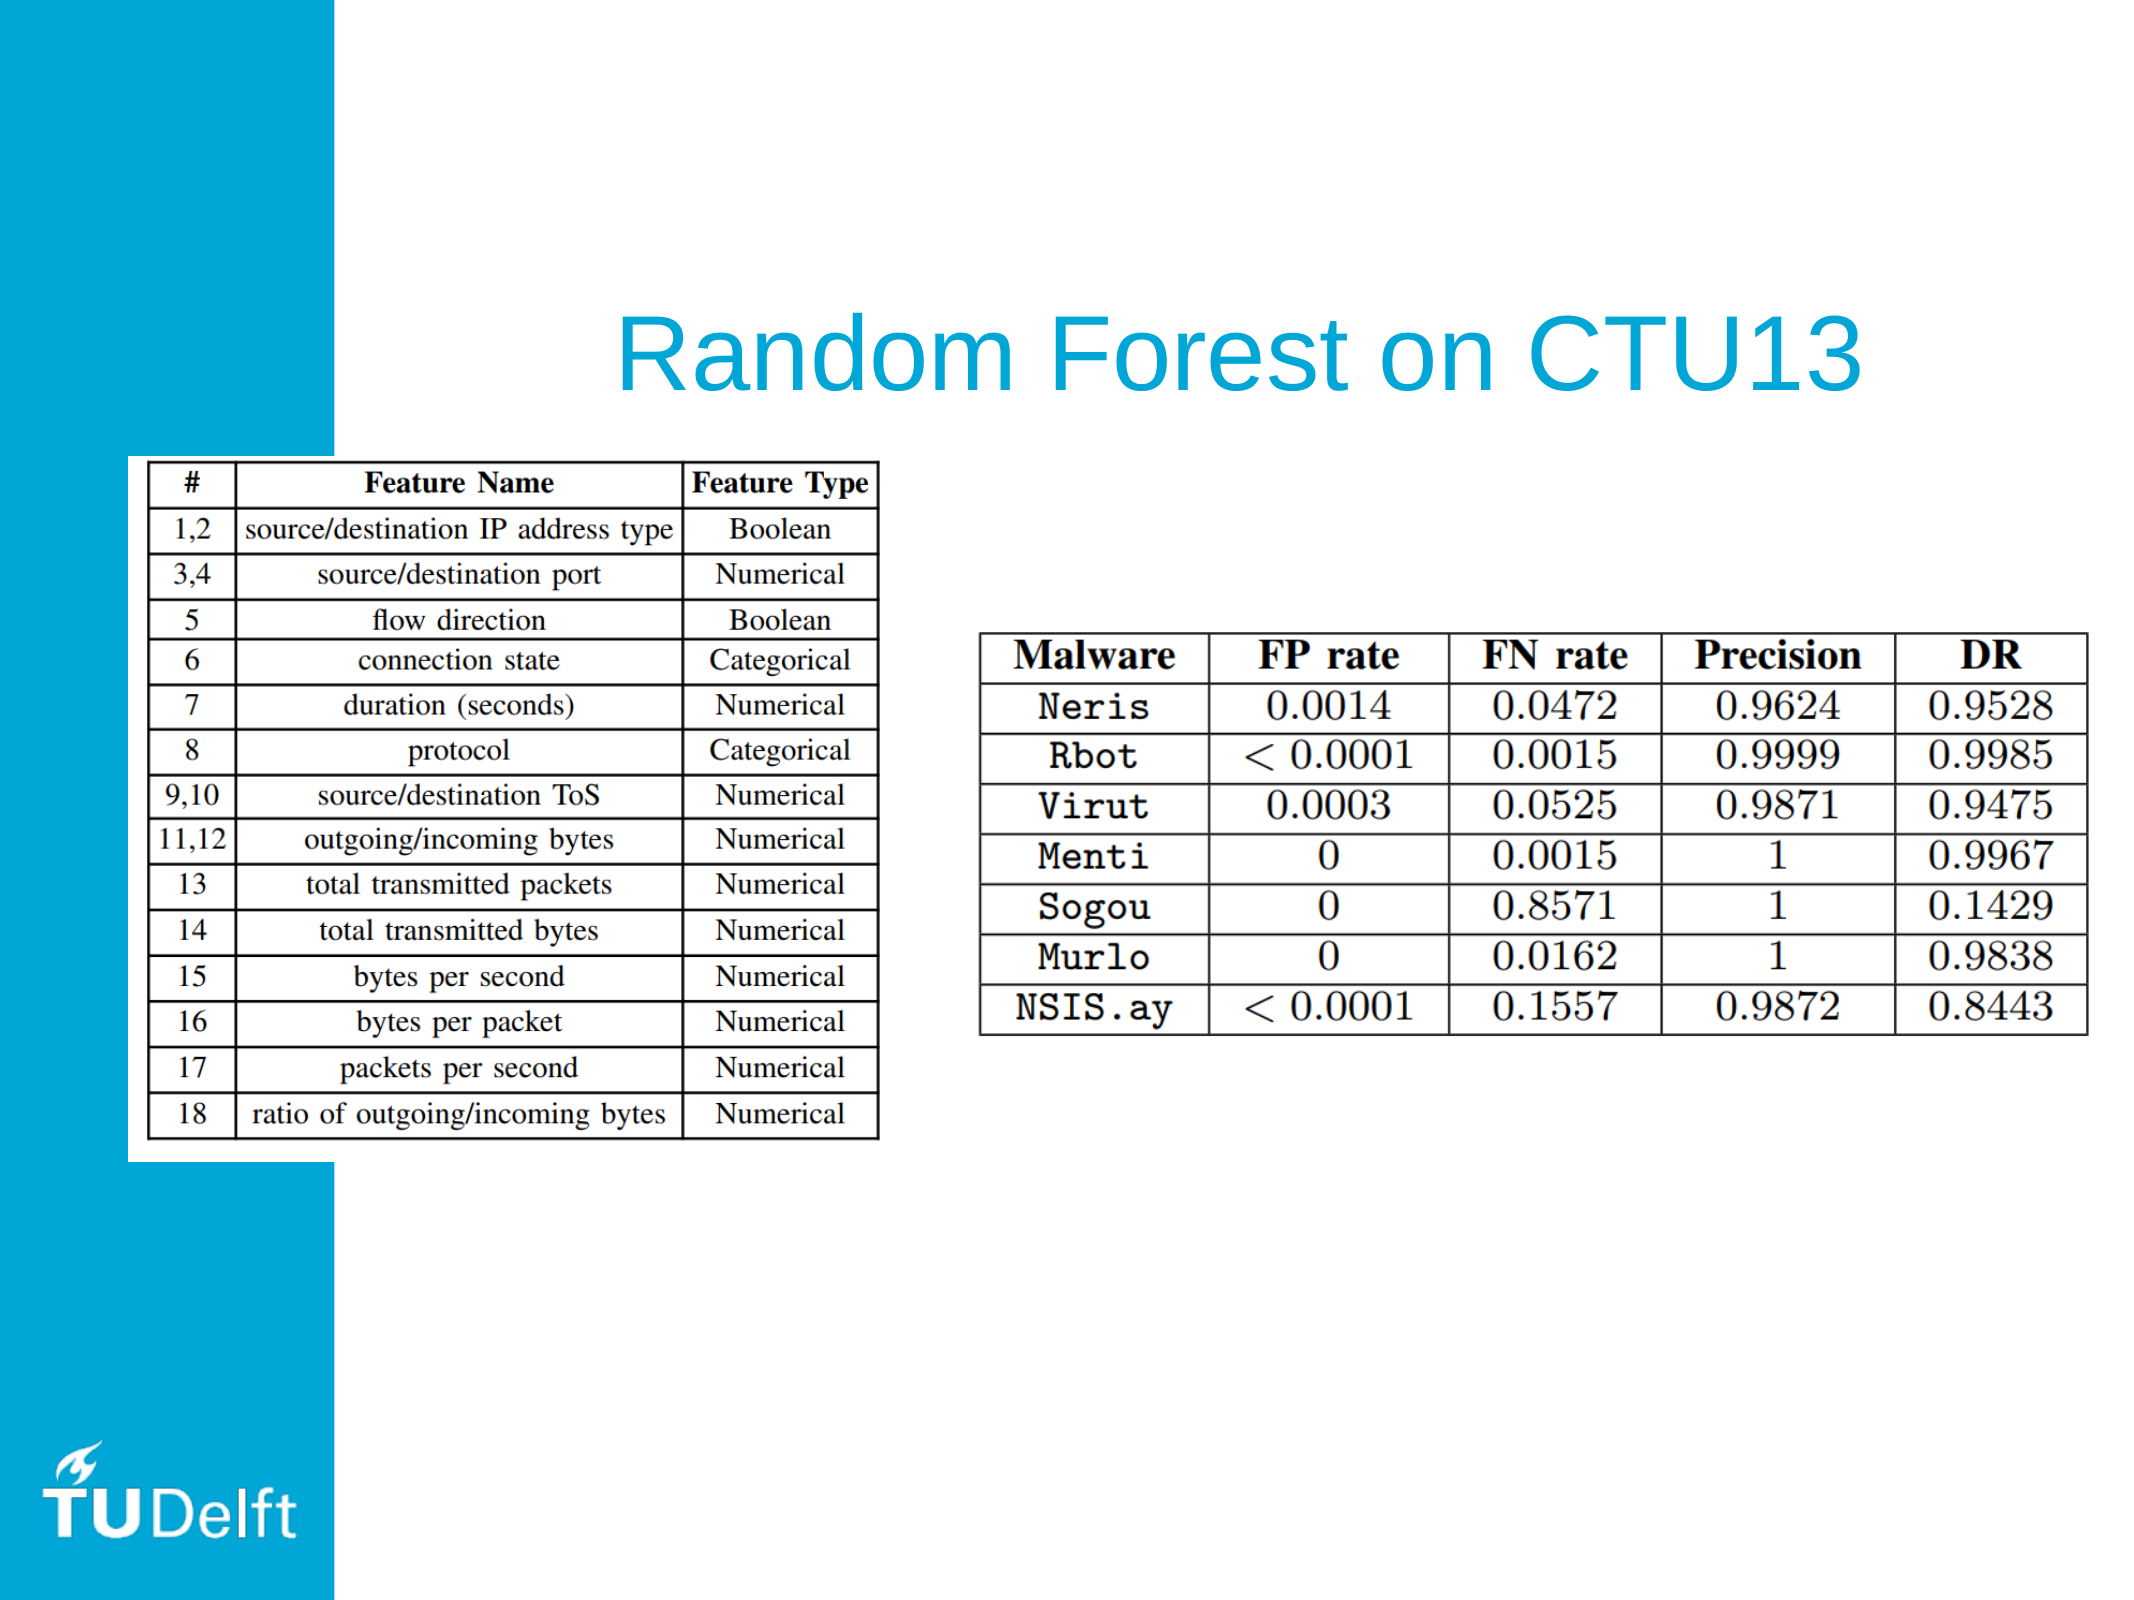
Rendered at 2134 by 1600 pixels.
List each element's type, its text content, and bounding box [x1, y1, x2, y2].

text_box Random Forest on CTU13 [411, 248, 2070, 448]
picture [965, 592, 2109, 1070]
picture [129, 455, 898, 1162]
